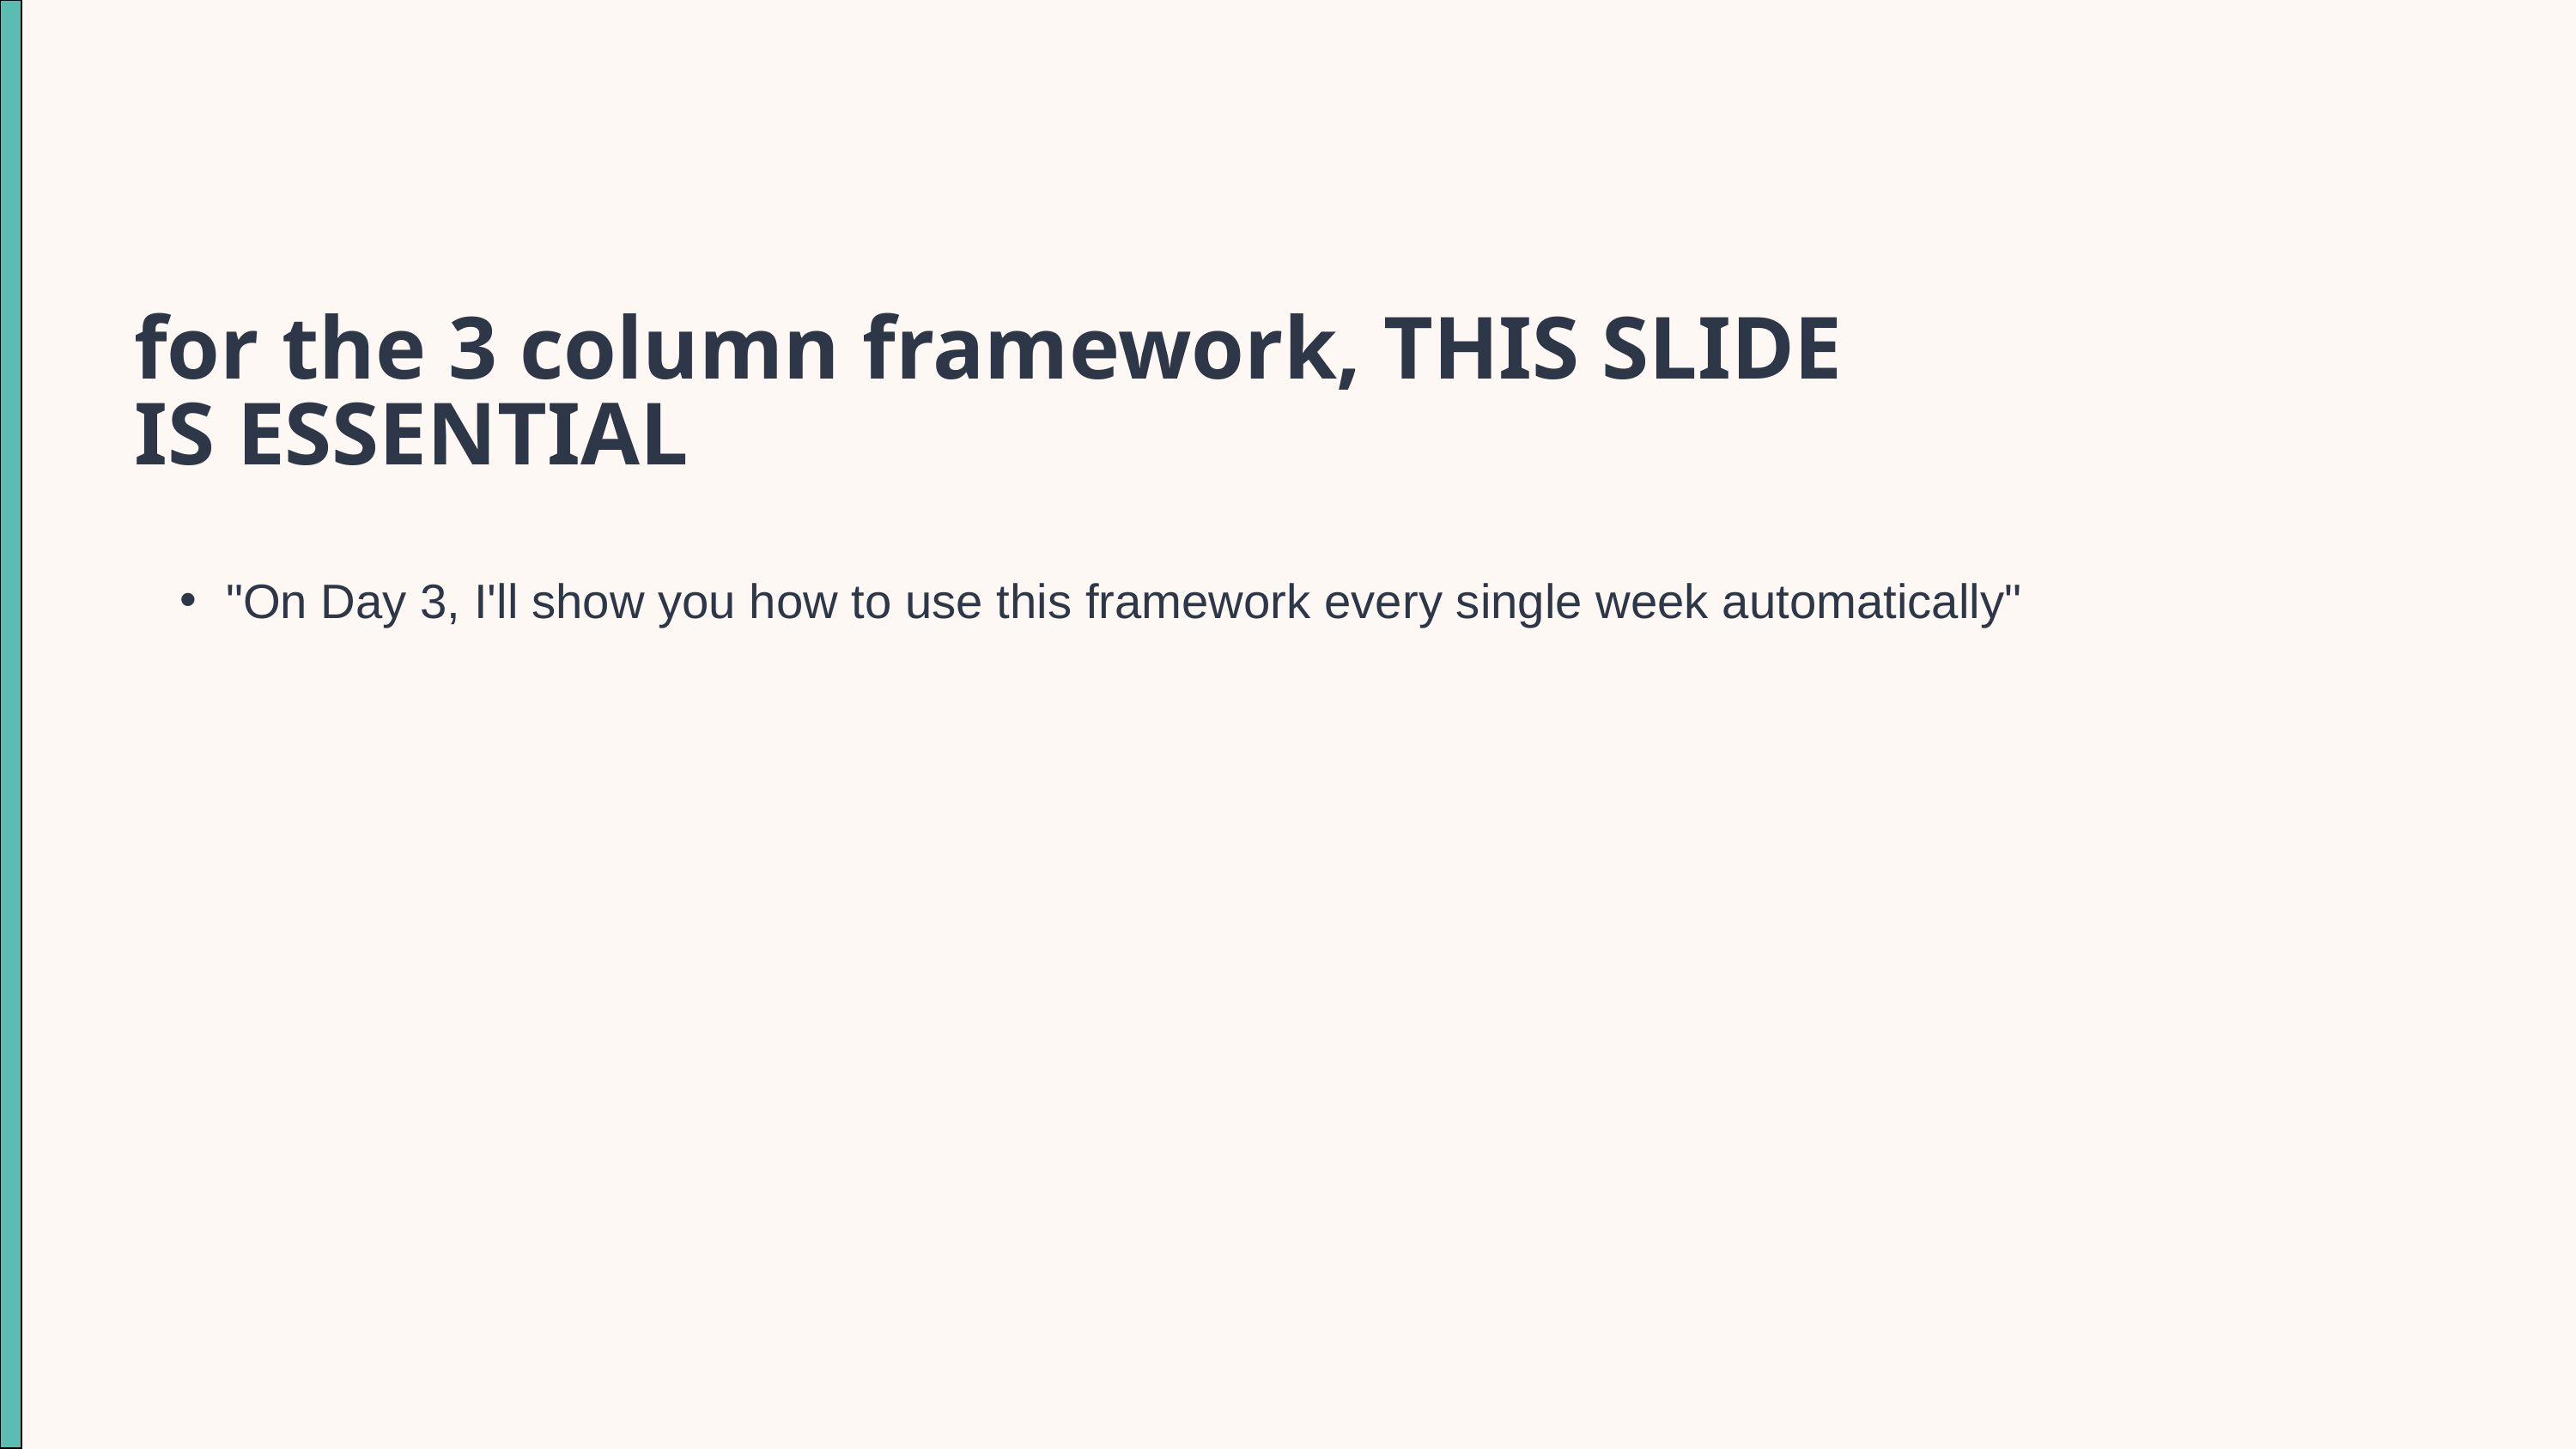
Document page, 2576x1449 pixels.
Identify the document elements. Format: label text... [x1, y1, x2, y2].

text_box "On Day 3, I'll show you how to use this framework every single week automatically" [134, 555, 2469, 628]
text_box for the 3 column framework, THIS SLIDE IS ESSENTIAL [134, 310, 1856, 482]
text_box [0, 0, 22, 1449]
